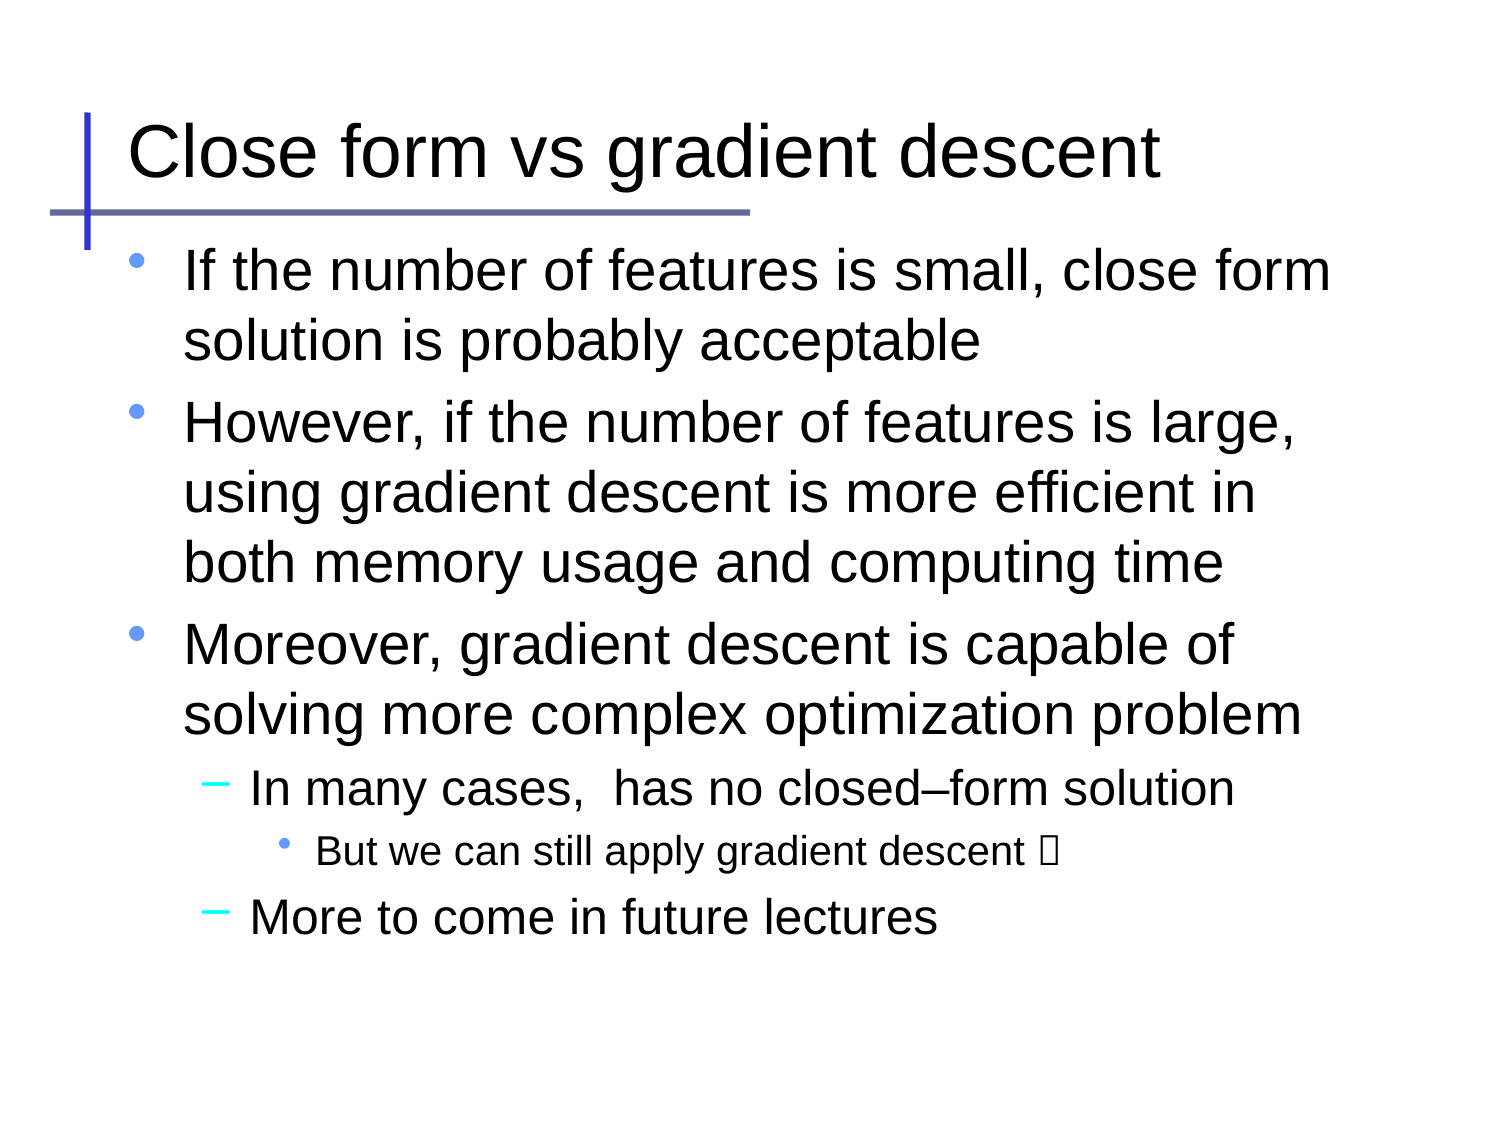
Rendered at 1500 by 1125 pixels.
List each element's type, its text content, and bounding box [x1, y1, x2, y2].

title Close form vs gradient descent [112, 37, 1388, 200]
